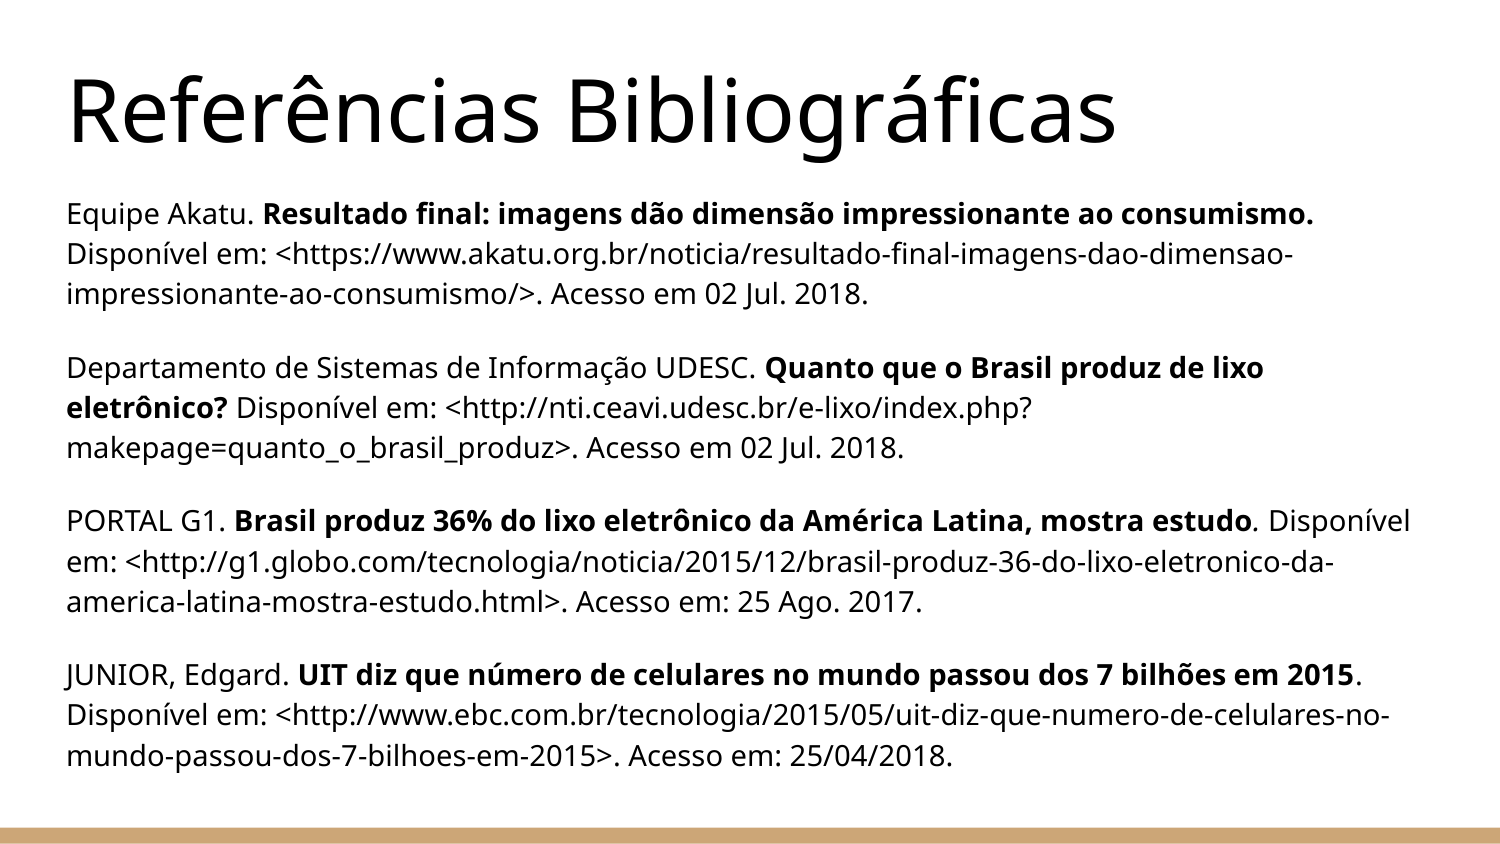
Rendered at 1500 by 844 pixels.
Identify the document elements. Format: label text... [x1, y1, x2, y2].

list Equipe Akatu. Resultado final: imagens dão dimensão impressionante ao consumismo. Disponível em: <https://www.akatu.org.br/noticia/resultado-final-imagens-dao-dimensao-impressionante-ao-consumismo/>. Acesso em 02 Jul. 2018. Departamento de Sistemas de Informação UDESC. Quanto que o Brasil produz de lixo eletrônico? Disponível em: <http://nti.ceavi.udesc.br/e-lixo/index.php?makepage=quanto_o_brasil_produz>. Acesso em 02 Jul. 2018. PORTAL G1. Brasil produz 36% do lixo eletrônico da América Latina, mostra estudo. Disponível em: <http://g1.globo.com/tecnologia/noticia/2015/12/brasil-produz-36-do-lixo-eletronico-da-america-latina-mostra-estudo.html>. Acesso em: 25 Ago. 2017. JUNIOR, Edgard. UIT diz que número de celulares no mundo passou dos 7 bilhões em 2015. Disponível em: <http://www.ebc.com.br/tecnologia/2015/05/uit-diz-que-numero-de-celulares-no-mundo-passou-dos-7-bilhoes-em-2015>. Acesso em: 25/04/2018. [51, 174, 1449, 790]
title Referências Bibliográficas [51, 38, 1449, 174]
